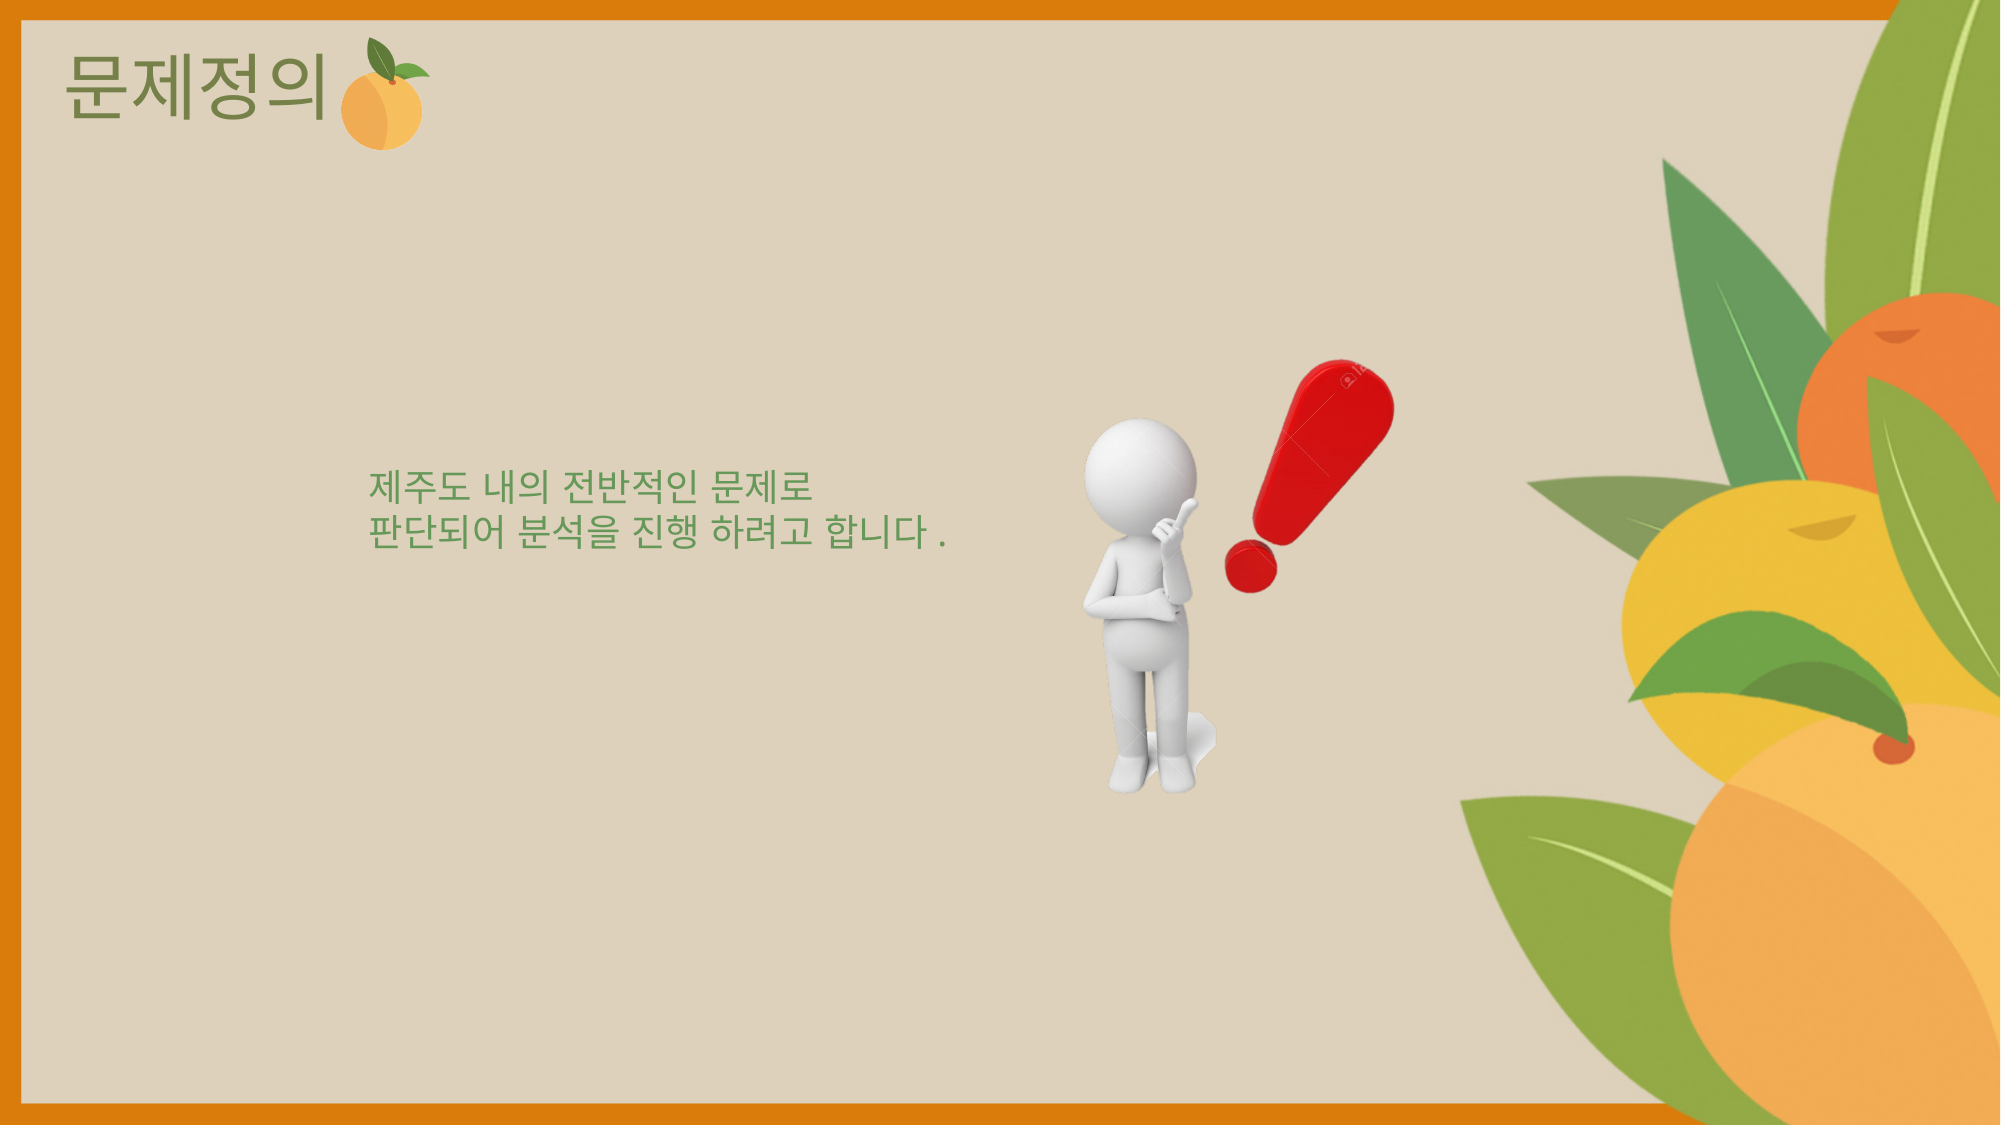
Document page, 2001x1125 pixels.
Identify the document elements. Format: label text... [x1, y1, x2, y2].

picture [0, 0, 2001, 1125]
text_box 문제정의 [48, 34, 319, 137]
text_box 제주도 내의 전반적인 문제로 판단되어 분석을 진행 하려고 합니다. [354, 456, 972, 562]
